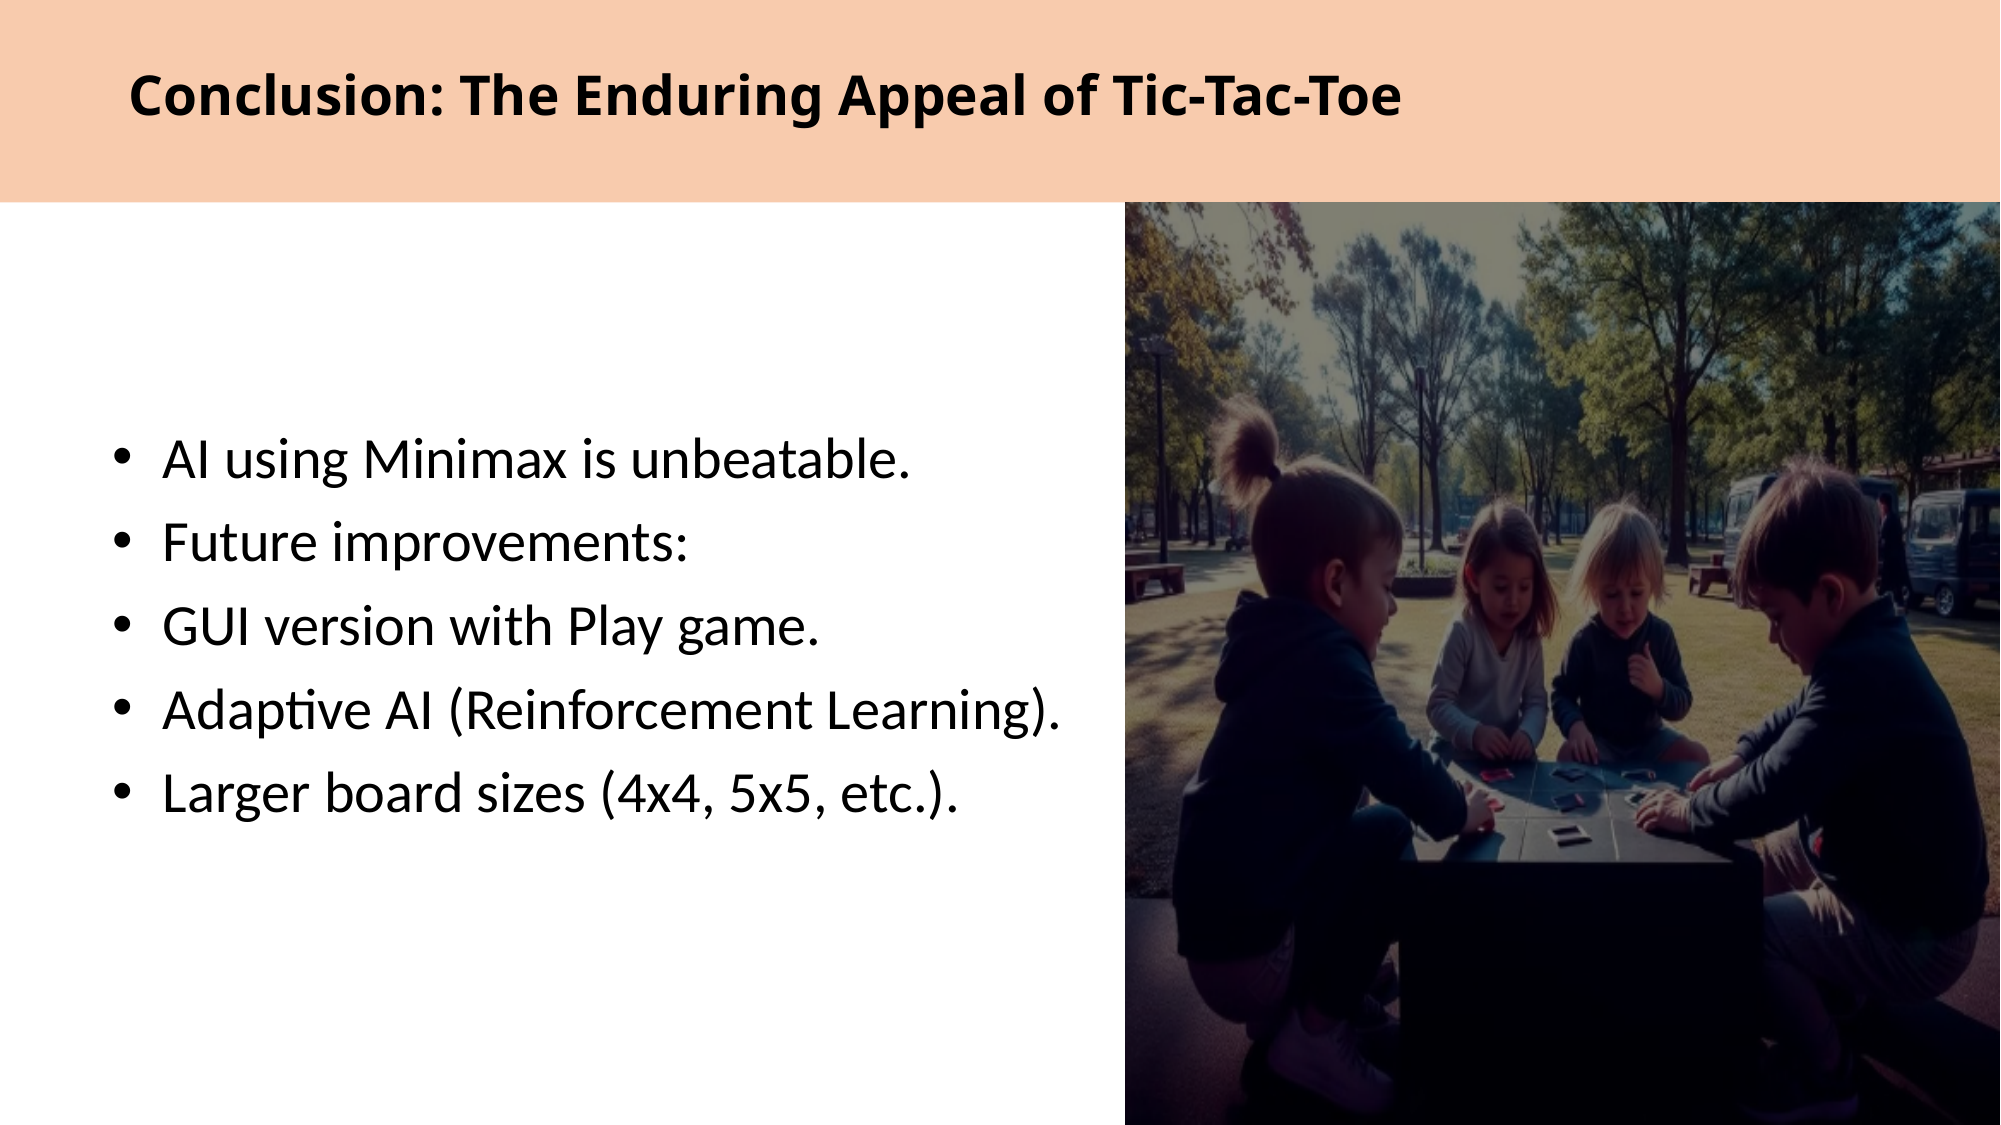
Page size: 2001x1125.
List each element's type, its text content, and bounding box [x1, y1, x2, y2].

text_box AI using Minimax is unbeatable. Future improvements: GUI version with Play game. Adaptive AI (Reinforcement Learning). Larger board sizes (4x4, 5x5, etc.). [97, 339, 1125, 1054]
text_box Conclusion: The Enduring Appeal of Tic-Tac-Toe [0, 0, 2000, 203]
picture [1125, 202, 2000, 1125]
